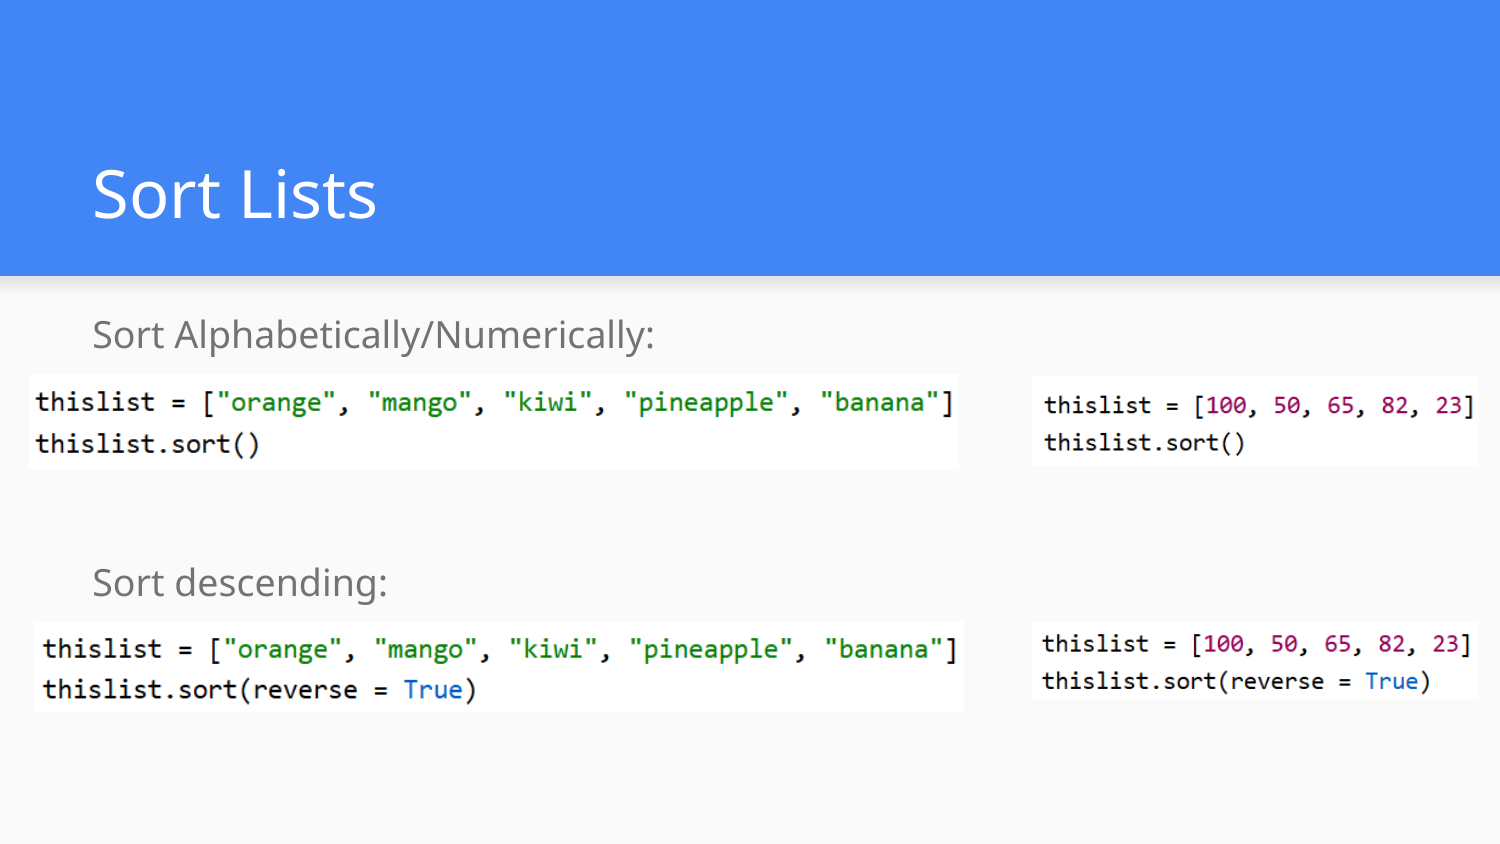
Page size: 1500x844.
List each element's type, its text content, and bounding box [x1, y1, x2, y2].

picture [1032, 621, 1480, 701]
list Sort Alphabetically/Numerically: [77, 288, 1427, 341]
picture [28, 374, 960, 469]
list Sort descending: [77, 537, 1427, 589]
picture [33, 621, 965, 712]
title Sort Lists [77, 121, 1427, 248]
picture [1032, 376, 1480, 468]
